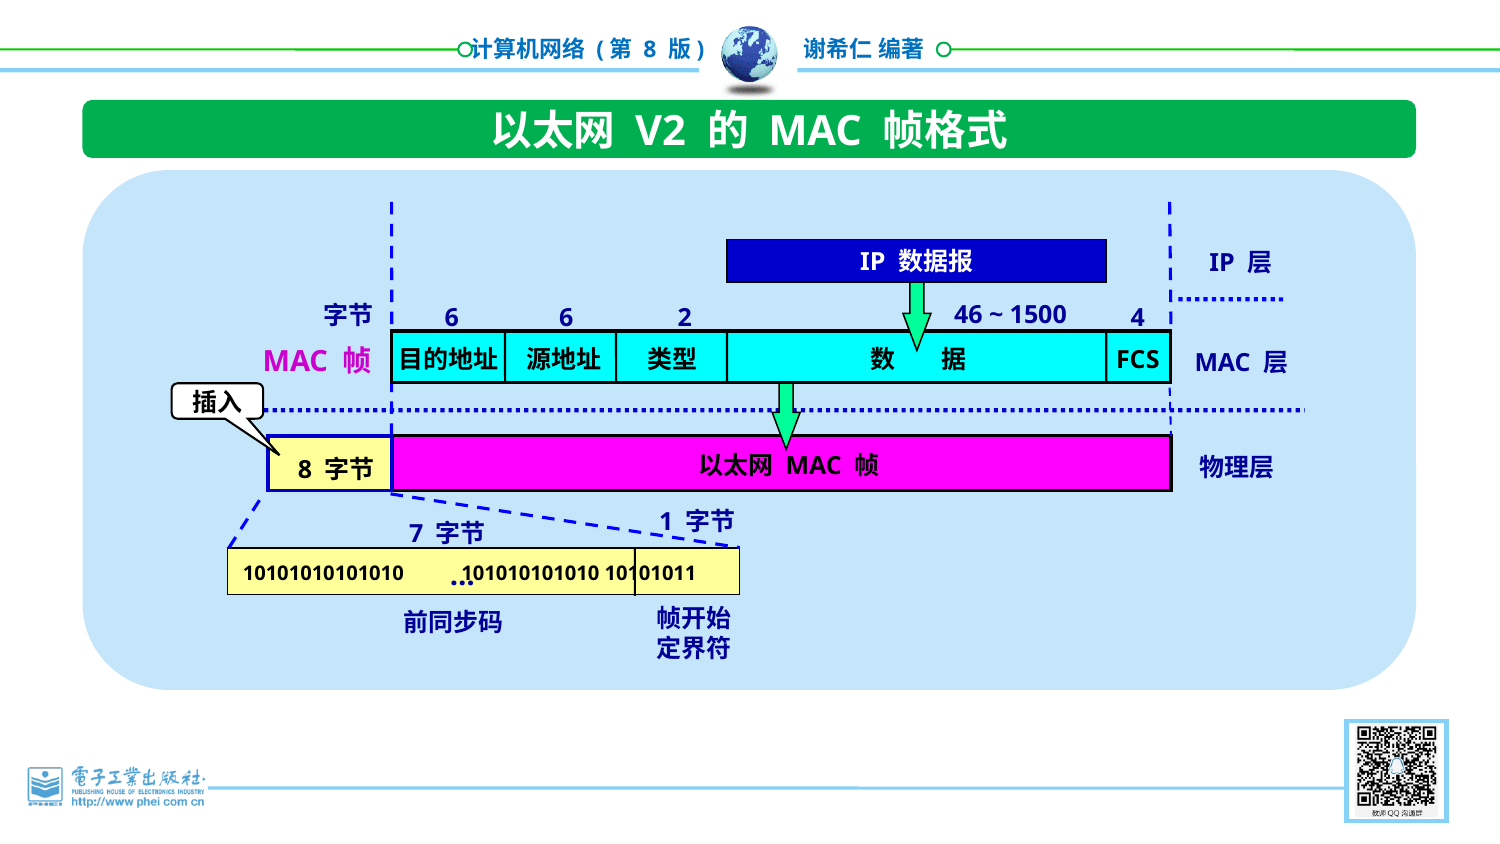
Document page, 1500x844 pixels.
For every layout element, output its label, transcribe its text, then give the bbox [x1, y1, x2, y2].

text_box 以太网 V2 的 MAC 帧格式 [475, 96, 1023, 161]
text_box [80, 167, 1419, 693]
text_box [82, 99, 475, 158]
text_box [171, 201, 1305, 672]
picture [719, 24, 779, 96]
text_box [1023, 99, 1417, 158]
picture [1355, 724, 1438, 817]
picture [23, 764, 208, 809]
